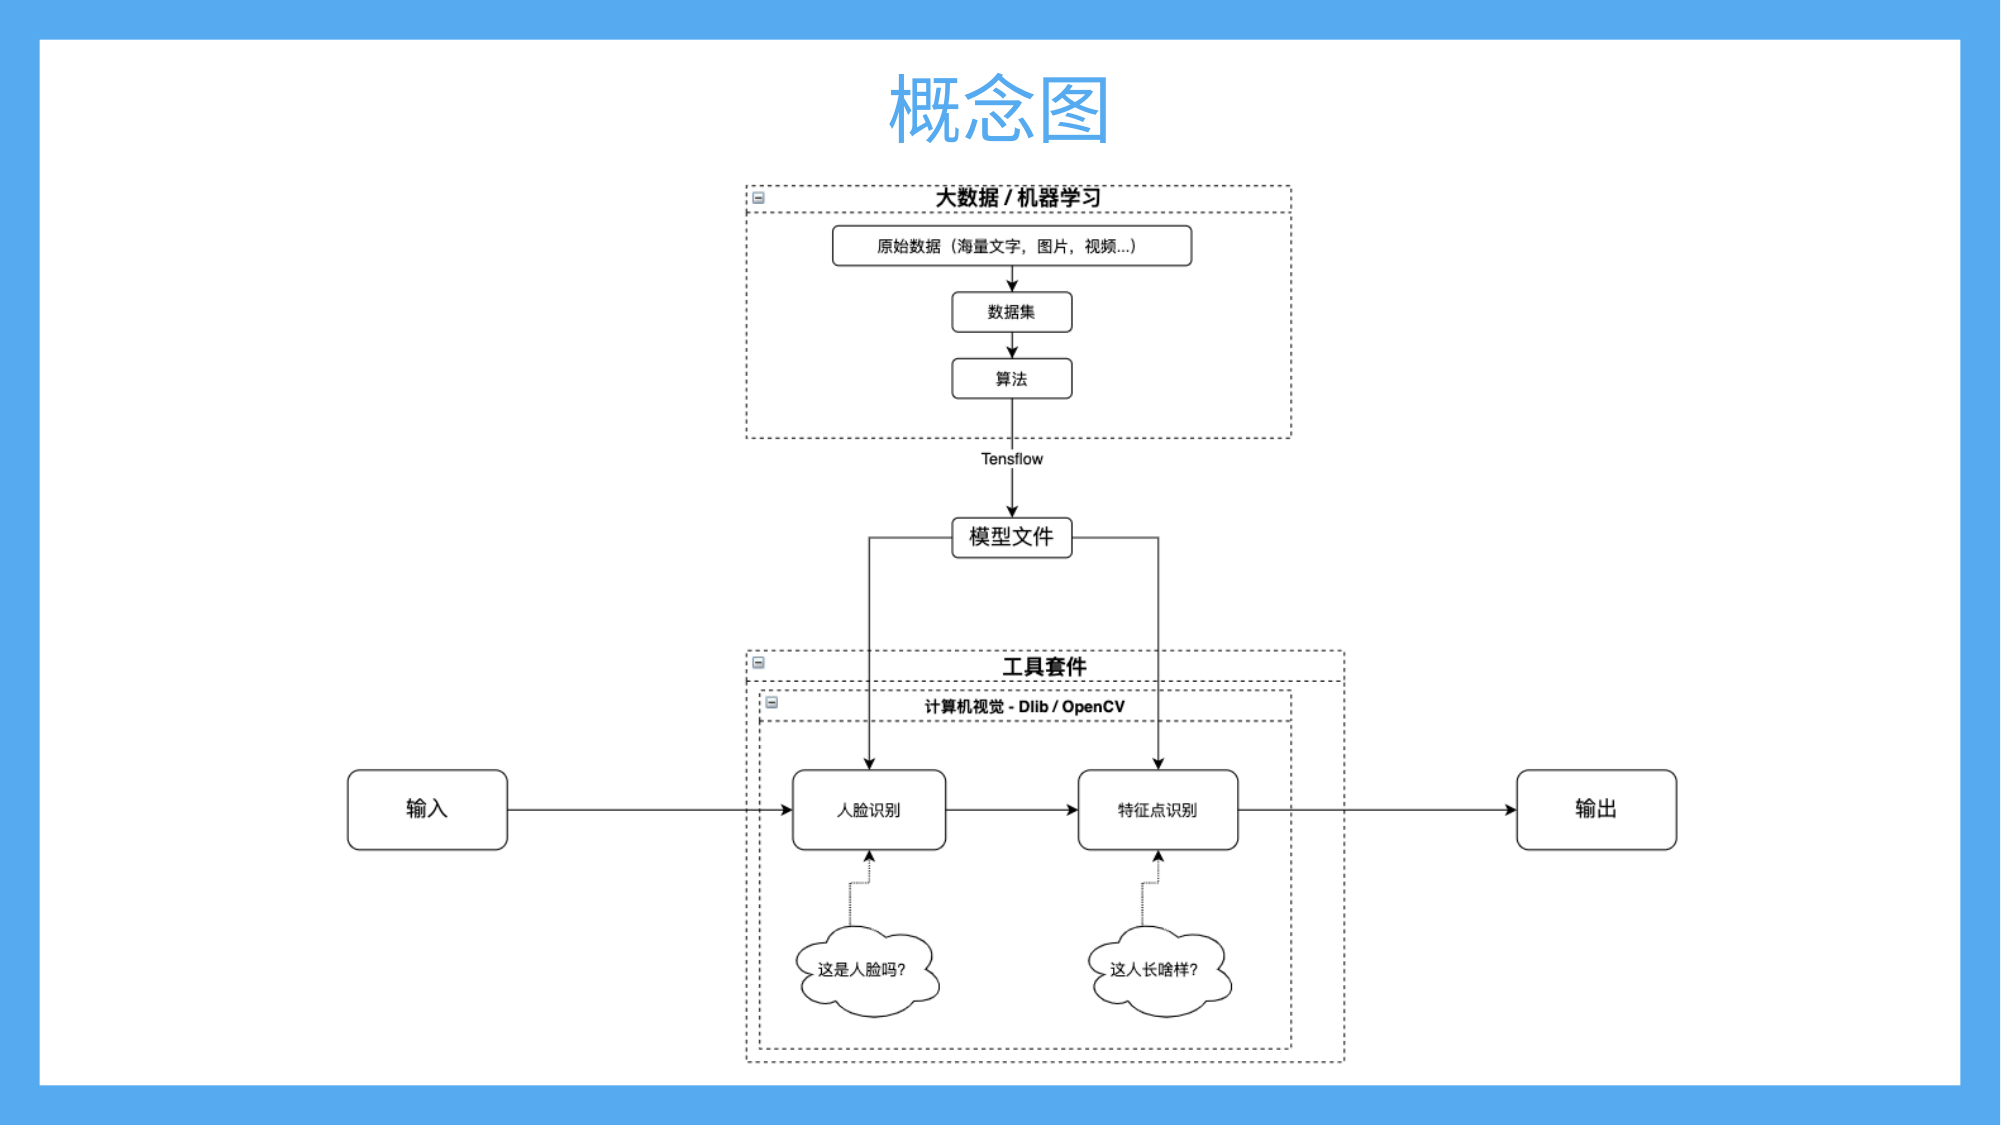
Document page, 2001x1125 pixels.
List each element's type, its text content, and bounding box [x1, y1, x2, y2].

picture [292, 161, 1708, 1079]
title 概念图 [590, 64, 1410, 161]
